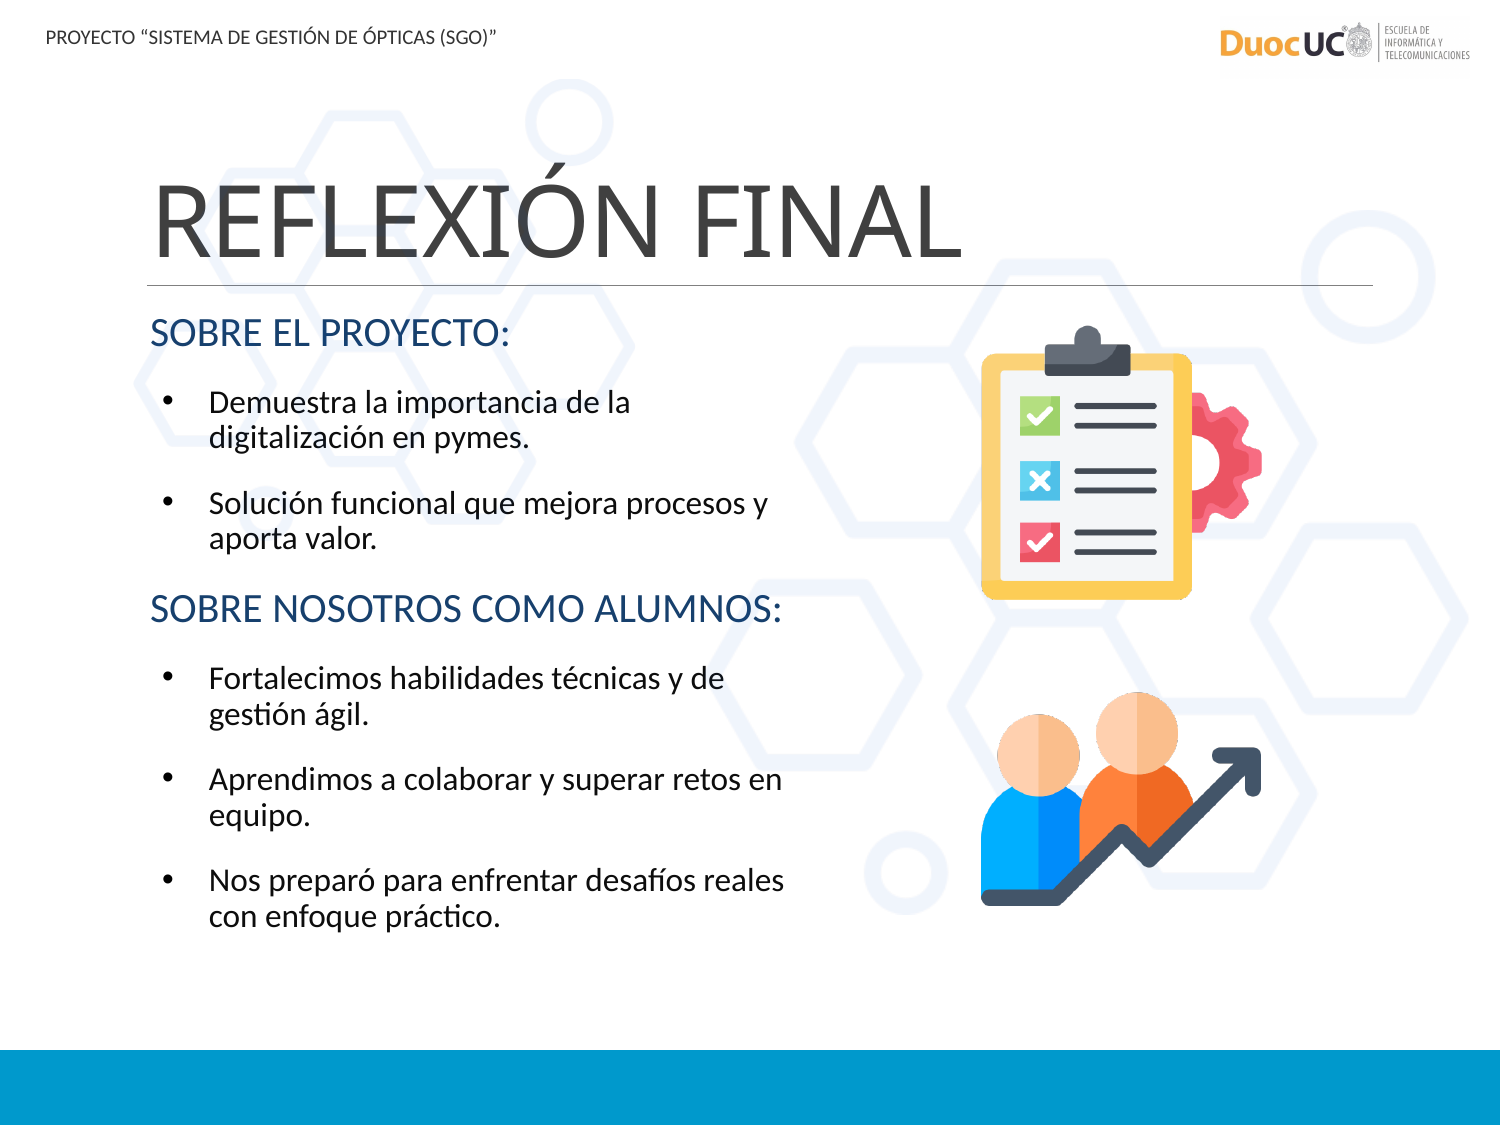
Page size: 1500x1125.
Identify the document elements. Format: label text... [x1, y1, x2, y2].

text_box PROYECTO “SISTEMA DE GESTIÓN DE ÓPTICAS (SGO)” [30, 16, 846, 59]
picture [960, 302, 1282, 624]
text_box [702, 210, 1470, 915]
list Sobre el Proyecto: Demuestra la importancia de la digitalización en pymes. Solución funcional que mejora procesos y aporta valor. Sobre Nosotros como Alumnos: Fortalecimos habilidades técnicas y de gestión ágil. Aprendimos a colaborar y superar retos en equipo. Nos preparó para enfrentar desafíos reales con enfoque práctico. [135, 302, 813, 963]
picture [1219, 16, 1470, 80]
title REFLEXIÓN FINAL [135, 47, 1373, 285]
text_box [132, 79, 636, 541]
picture [981, 659, 1261, 939]
